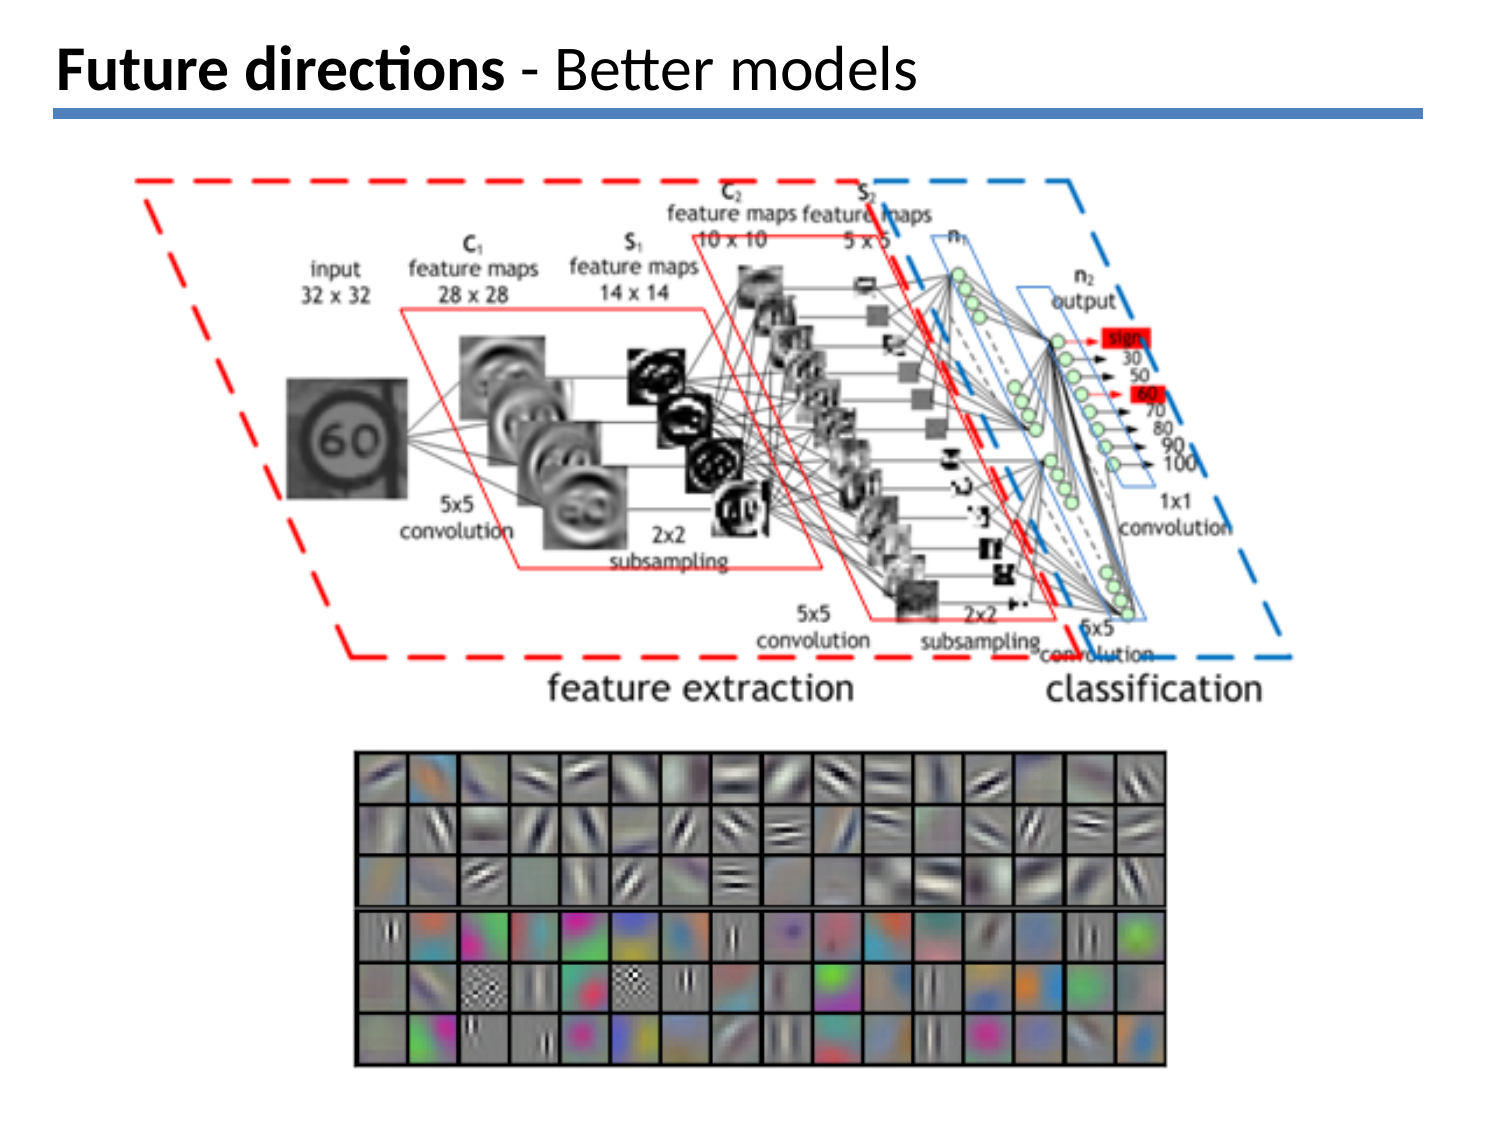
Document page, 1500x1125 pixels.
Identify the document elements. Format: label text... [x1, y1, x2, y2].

picture [347, 739, 1183, 1081]
title Future directions - Better models [41, 19, 1483, 112]
picture [111, 137, 1418, 728]
